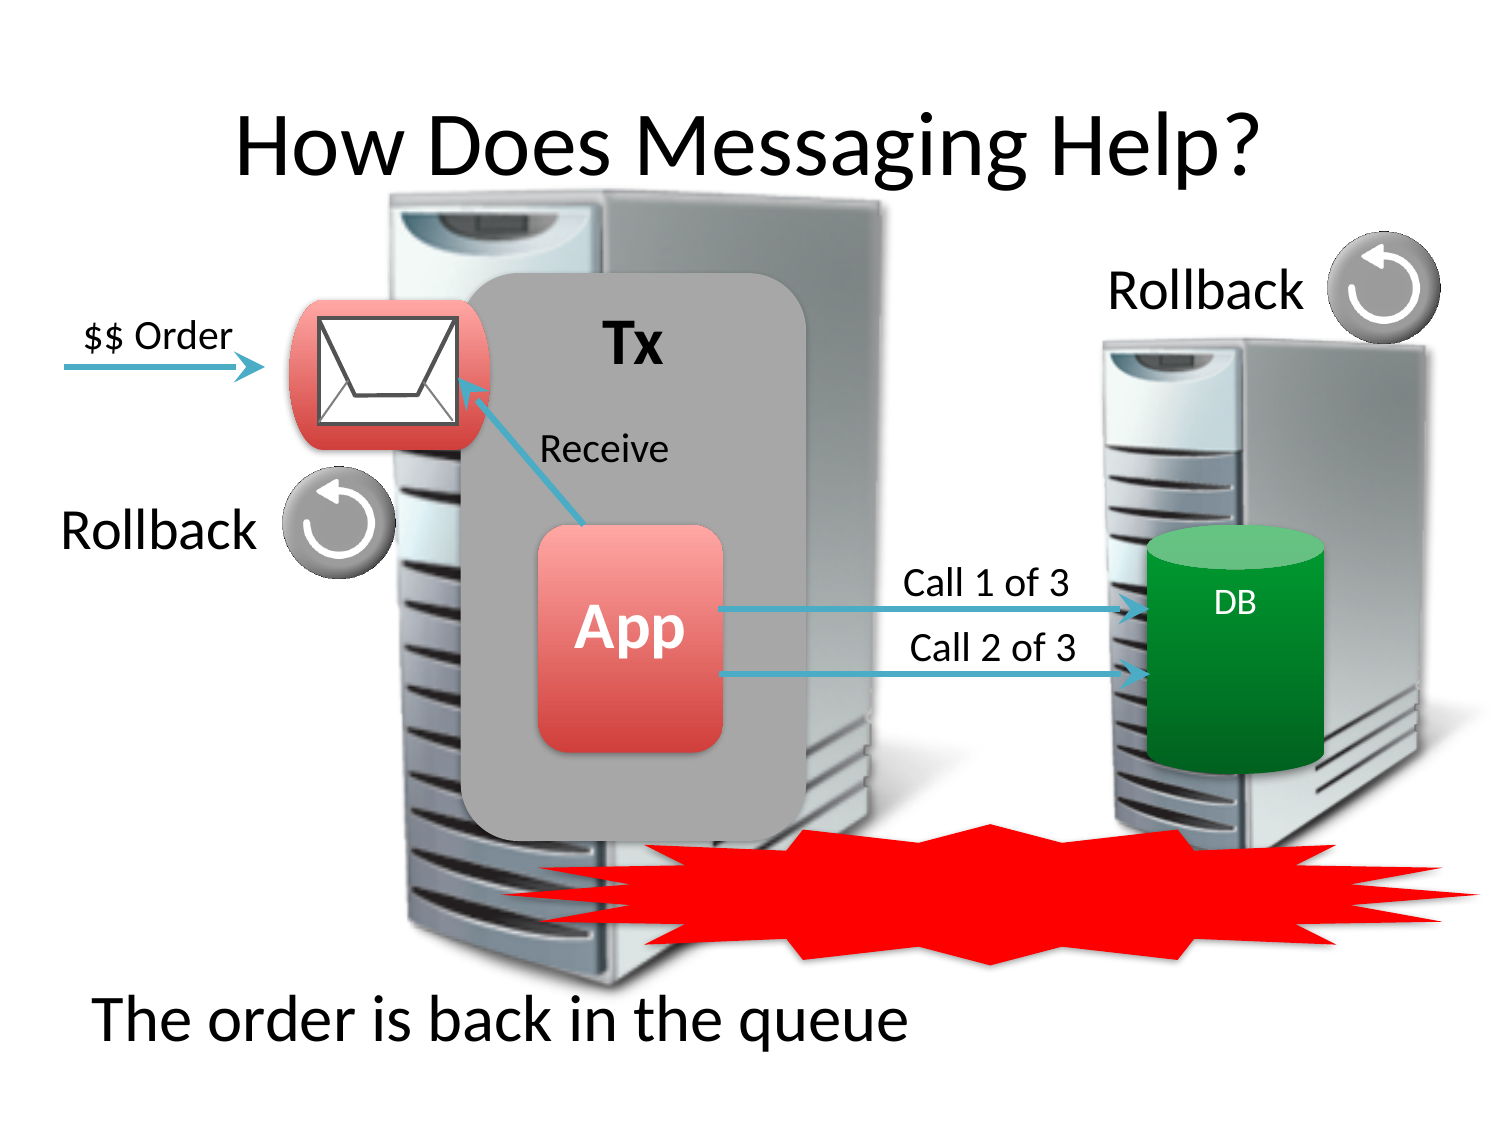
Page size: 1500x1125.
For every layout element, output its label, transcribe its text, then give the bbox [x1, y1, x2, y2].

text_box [63, 299, 266, 368]
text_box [318, 317, 458, 425]
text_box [718, 612, 1151, 679]
picture [1101, 337, 1494, 874]
text_box [990, 824, 1480, 966]
text_box The order is back in the queue [77, 966, 926, 1062]
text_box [44, 461, 401, 585]
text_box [1091, 226, 1446, 351]
text_box Q [289, 299, 381, 450]
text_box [717, 547, 1150, 612]
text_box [457, 377, 687, 526]
picture [387, 188, 985, 1005]
title How Does Messaging Help? [74, 14, 1426, 263]
